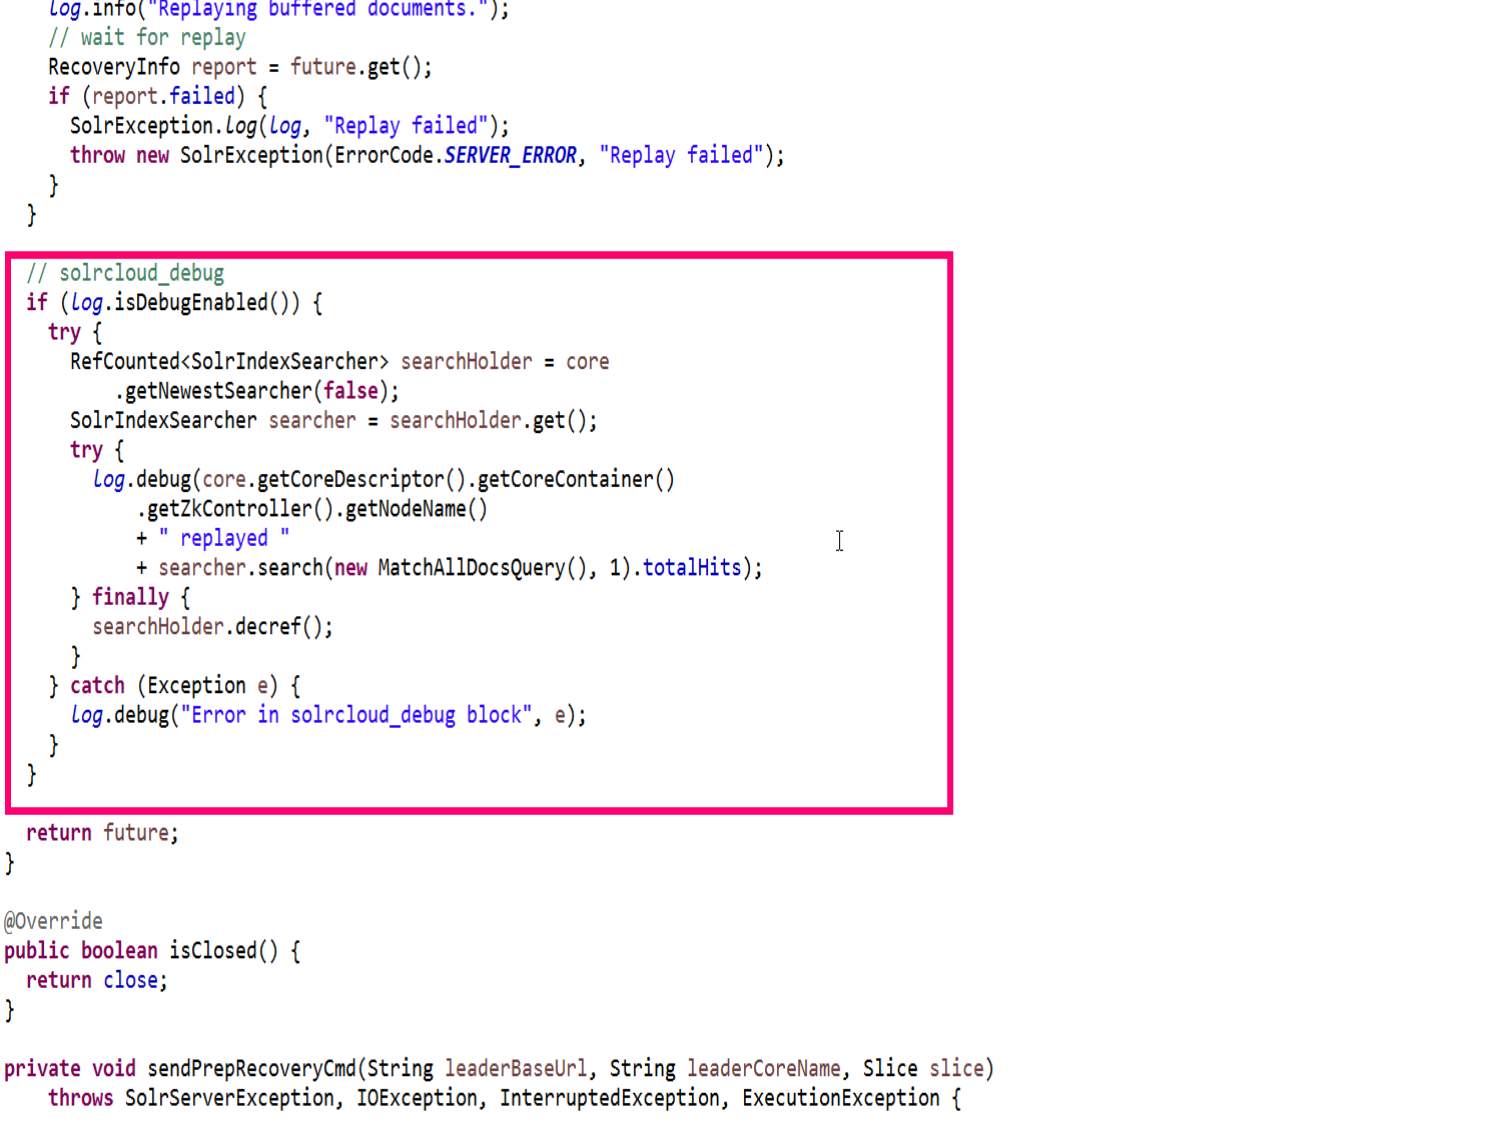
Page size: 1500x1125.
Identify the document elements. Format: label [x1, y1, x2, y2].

list [0, 0, 1500, 1125]
